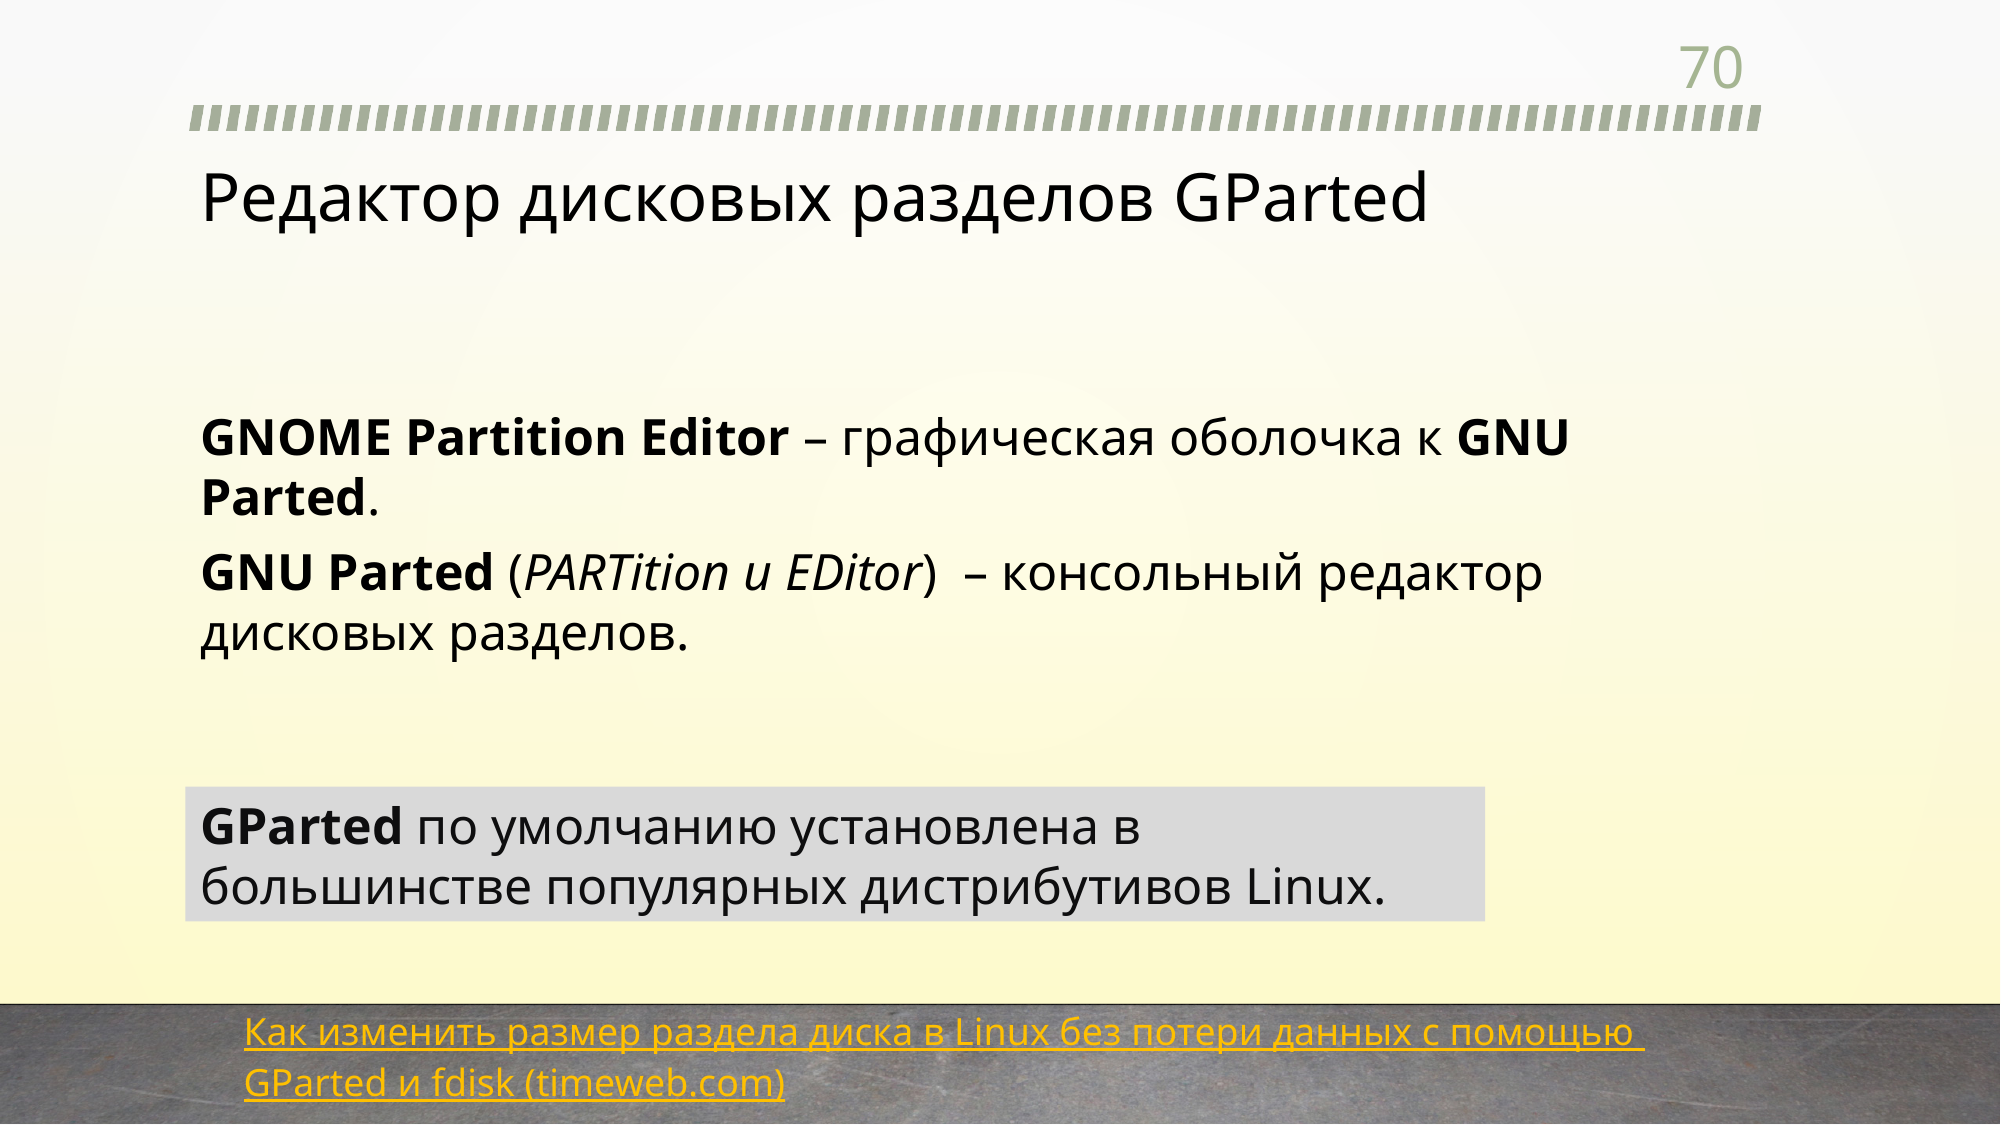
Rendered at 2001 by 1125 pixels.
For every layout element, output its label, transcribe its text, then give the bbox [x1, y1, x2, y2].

text_box Как изменить размер раздела диска в Linux без потери данных с помощью GParted и fdisk (timeweb.com) [228, 1000, 1760, 1118]
picture [0, 1004, 2000, 1124]
text_box GNU Parted (PARTition и EDitor) – консольный редактор дисковых разделов. [185, 533, 1760, 669]
text_box GParted по умолчанию установлена в большинстве популярных дистрибутивов Linux. [185, 786, 1486, 922]
slide_number 70 [1626, 22, 1760, 106]
title Редактор дисковых разделов GParted [185, 156, 1761, 329]
text_box GNOME Partition Editor – графическая оболочка к GNU Parted. [185, 398, 1760, 533]
